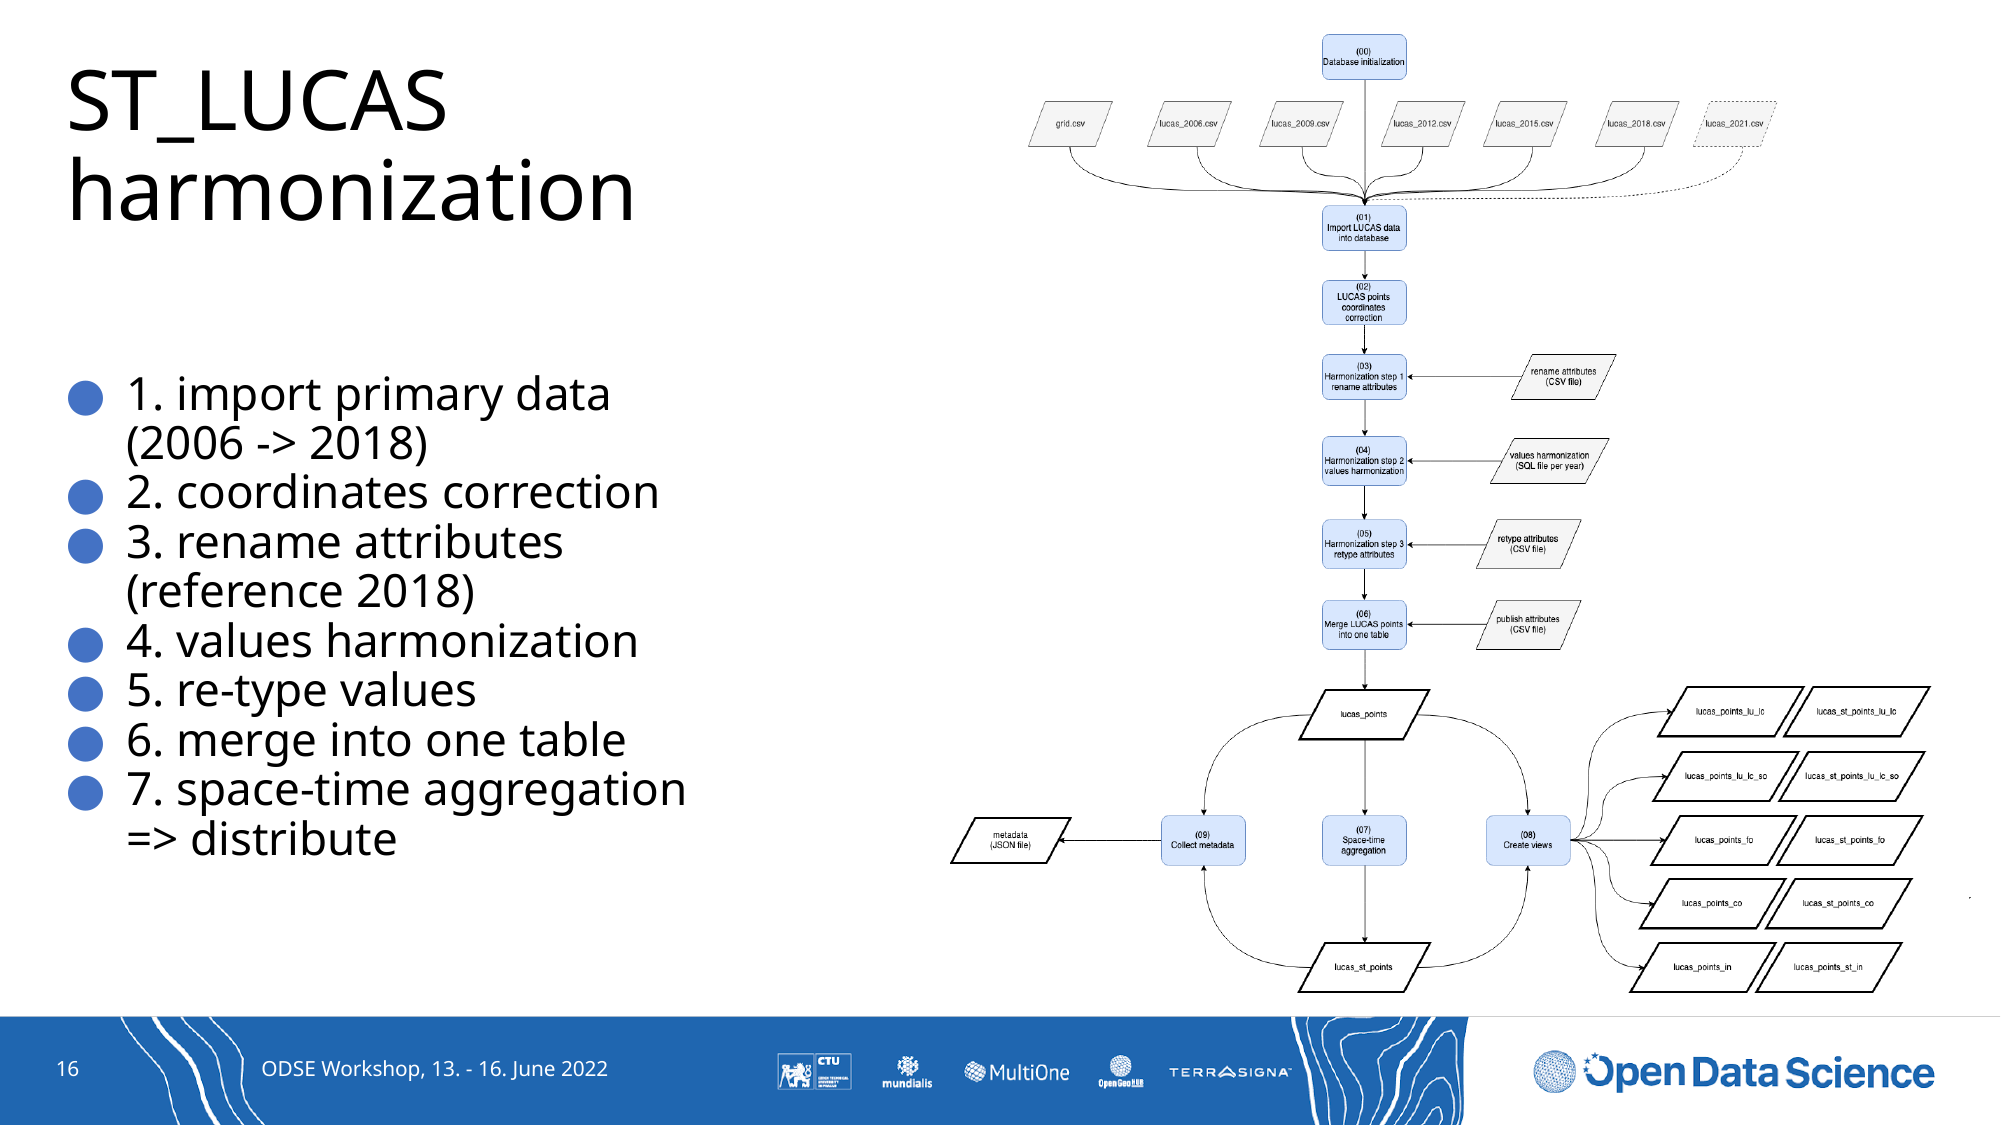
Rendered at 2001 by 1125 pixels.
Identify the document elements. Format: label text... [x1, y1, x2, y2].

picture [0, 0, 2001, 1125]
slide_number 16 [40, 1047, 174, 1108]
title ST_LUCAS harmonization [51, 50, 944, 209]
footer ODSE Workshop, 13. - 16. June 2022 [246, 1047, 777, 1108]
list 1. import primary data (2006 -> 2018) 2. coordinates correction 3. rename attributes (reference 2018) 4. values harmonization 5. re-type values 6. merge into one table 7. space-time aggregation => distribute [51, 209, 944, 993]
